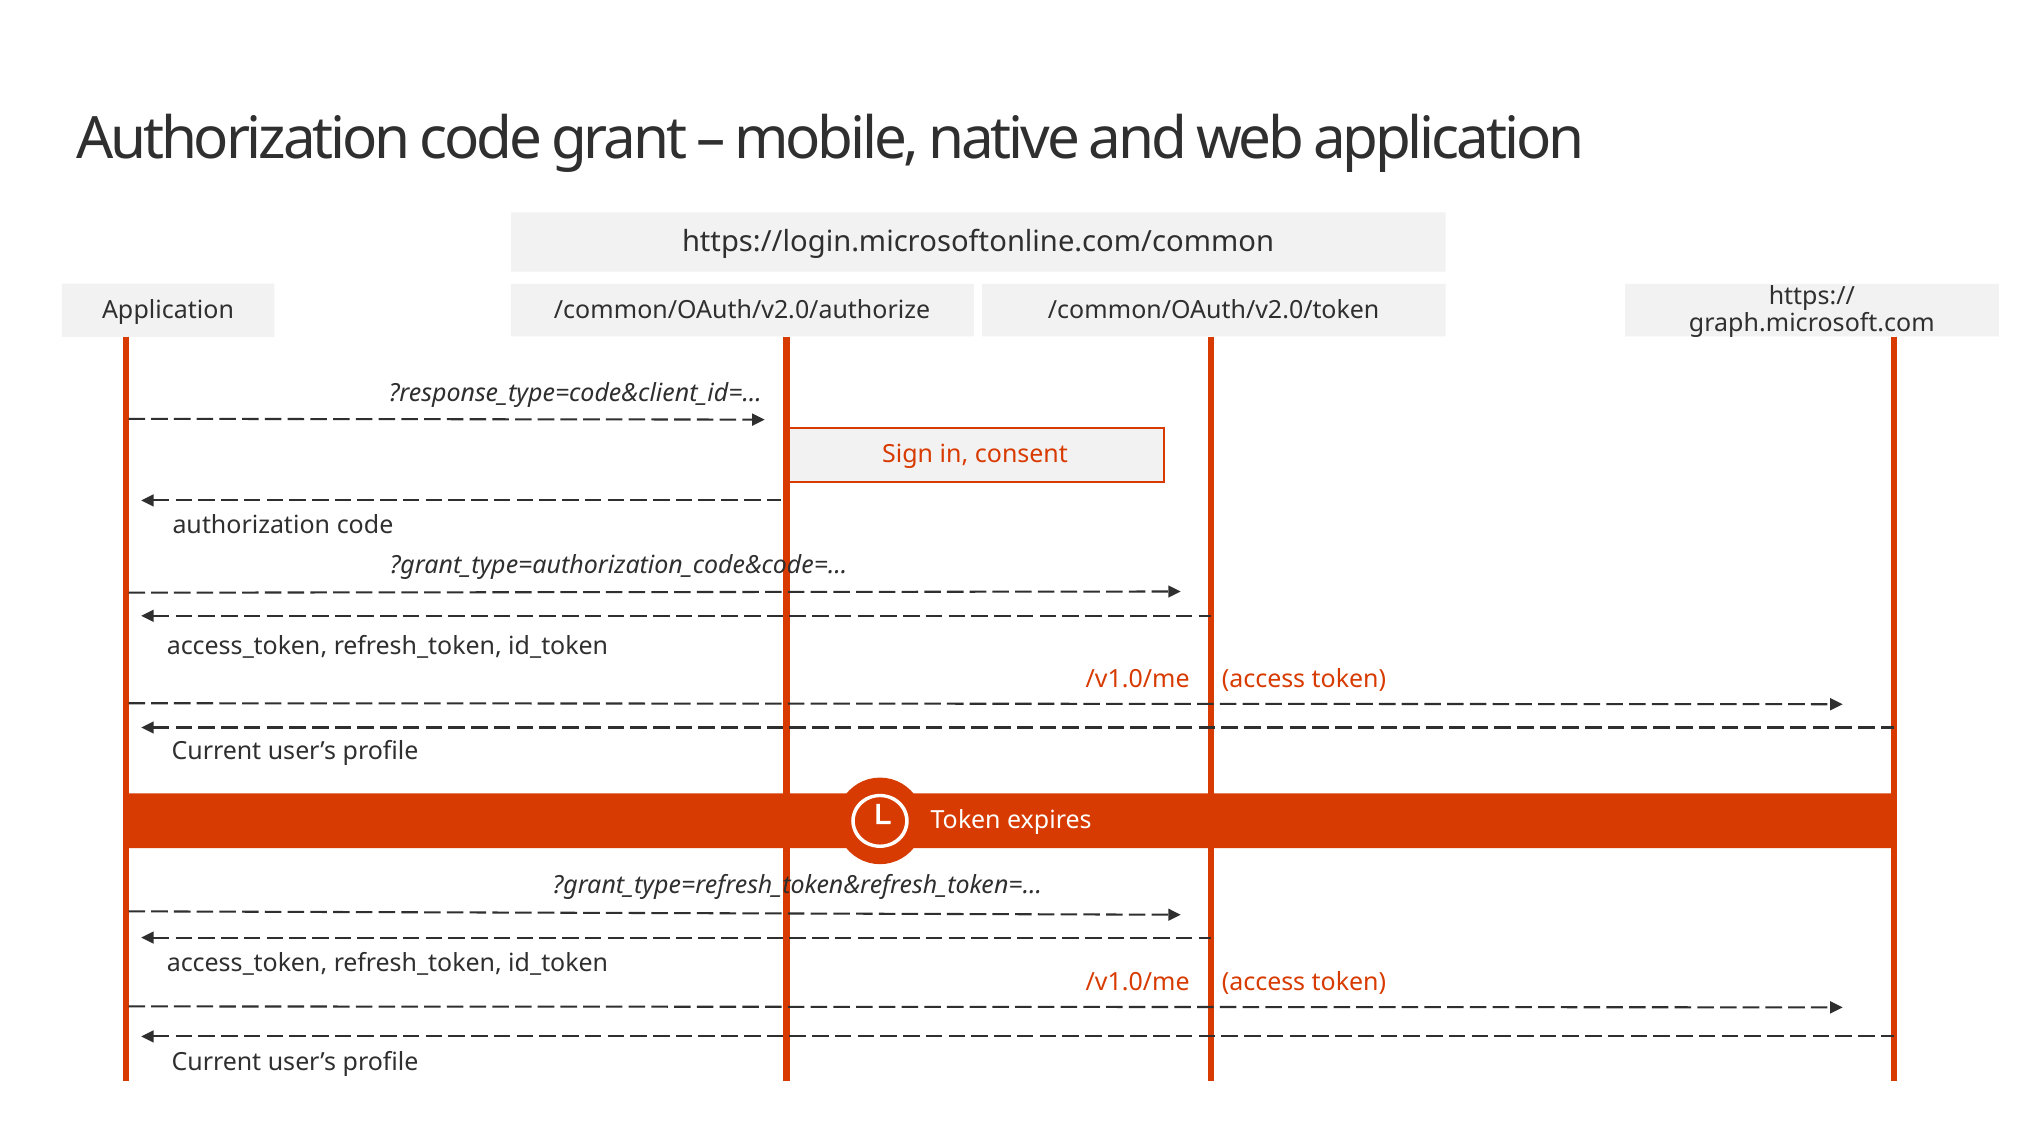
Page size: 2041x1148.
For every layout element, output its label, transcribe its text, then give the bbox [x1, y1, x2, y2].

title Authorization code grant – mobile, native and web application [76, 103, 1969, 172]
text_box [61, 212, 2000, 1092]
